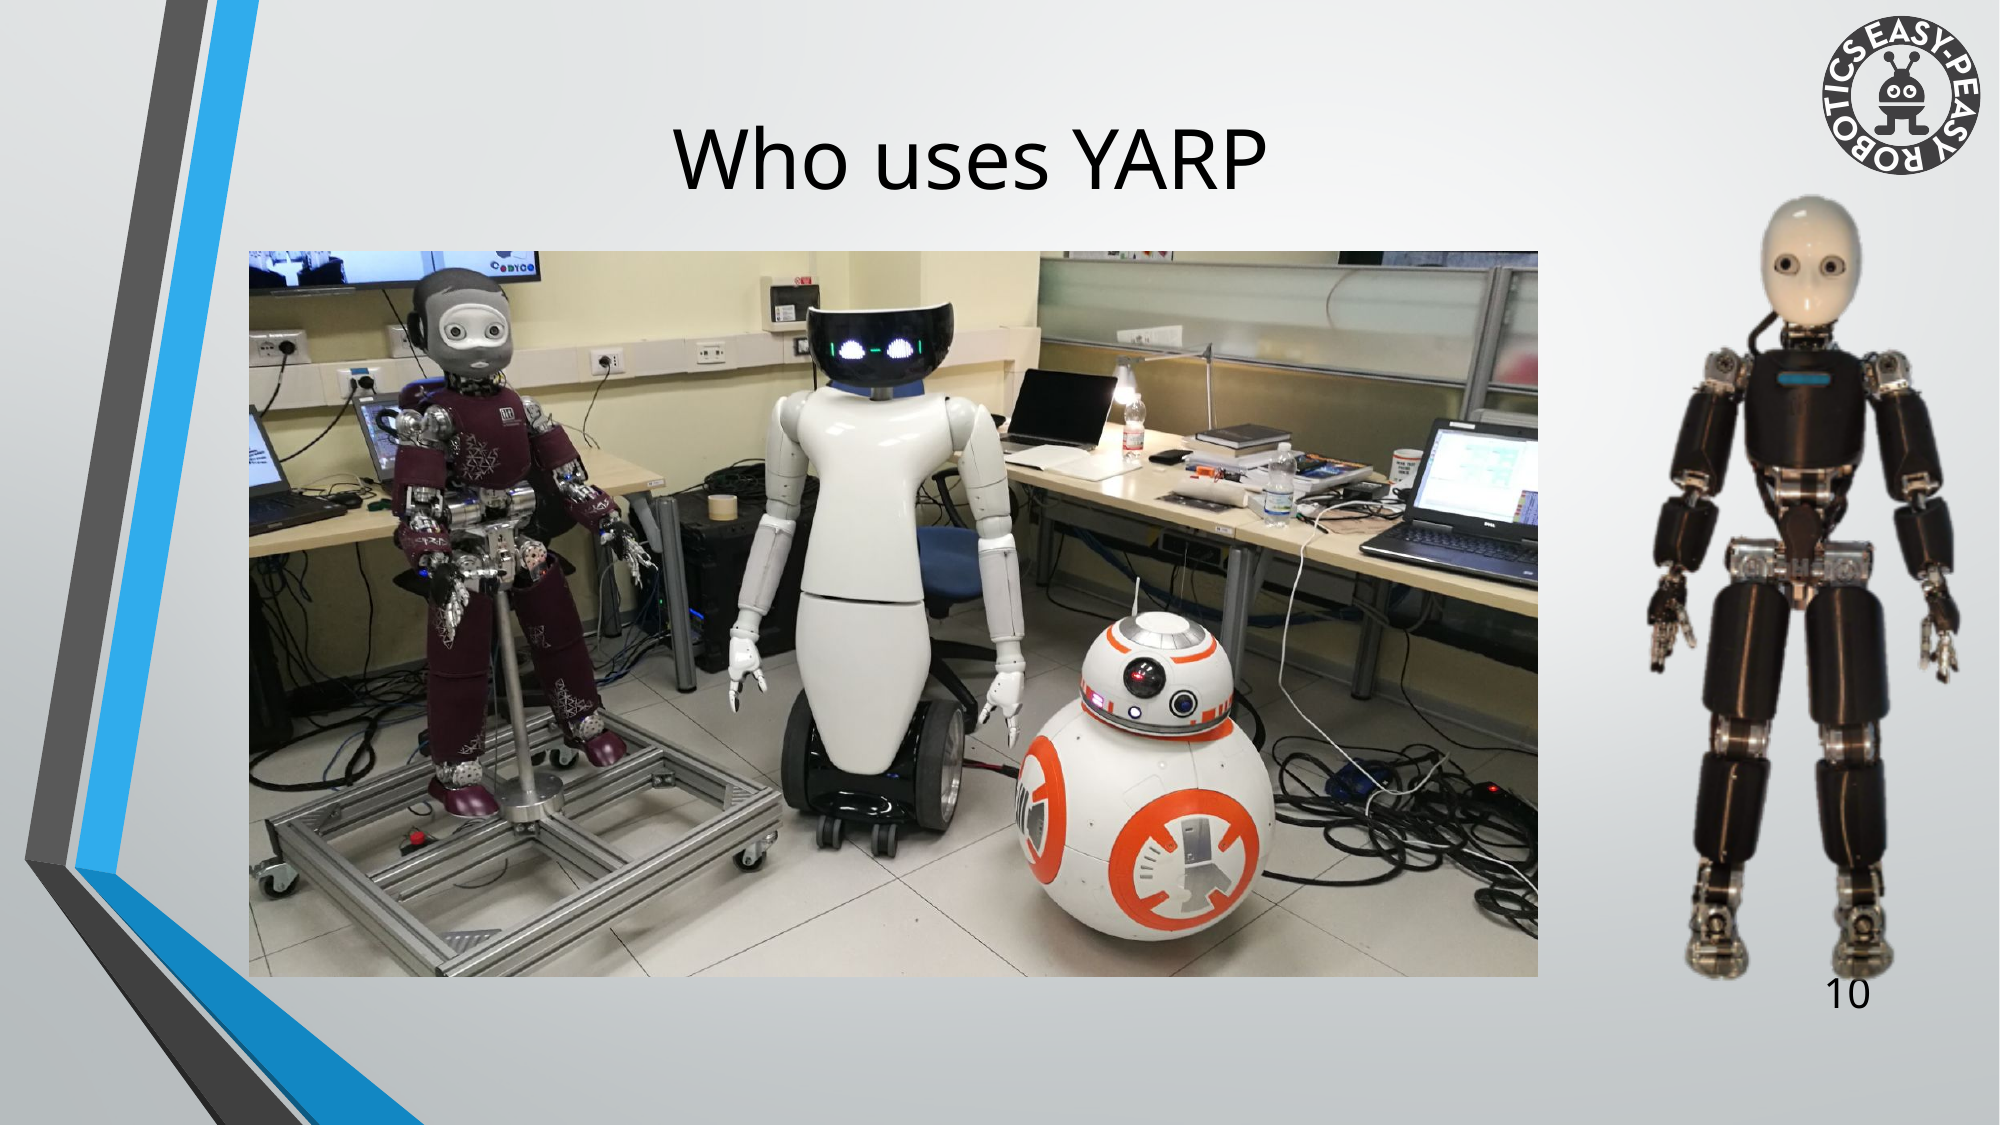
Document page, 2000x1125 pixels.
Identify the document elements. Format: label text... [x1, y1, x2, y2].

title Who uses YARP [149, 12, 1793, 300]
slide_number 10 [1796, 989, 1887, 1025]
picture [1558, 0, 2000, 989]
picture [249, 251, 1538, 977]
